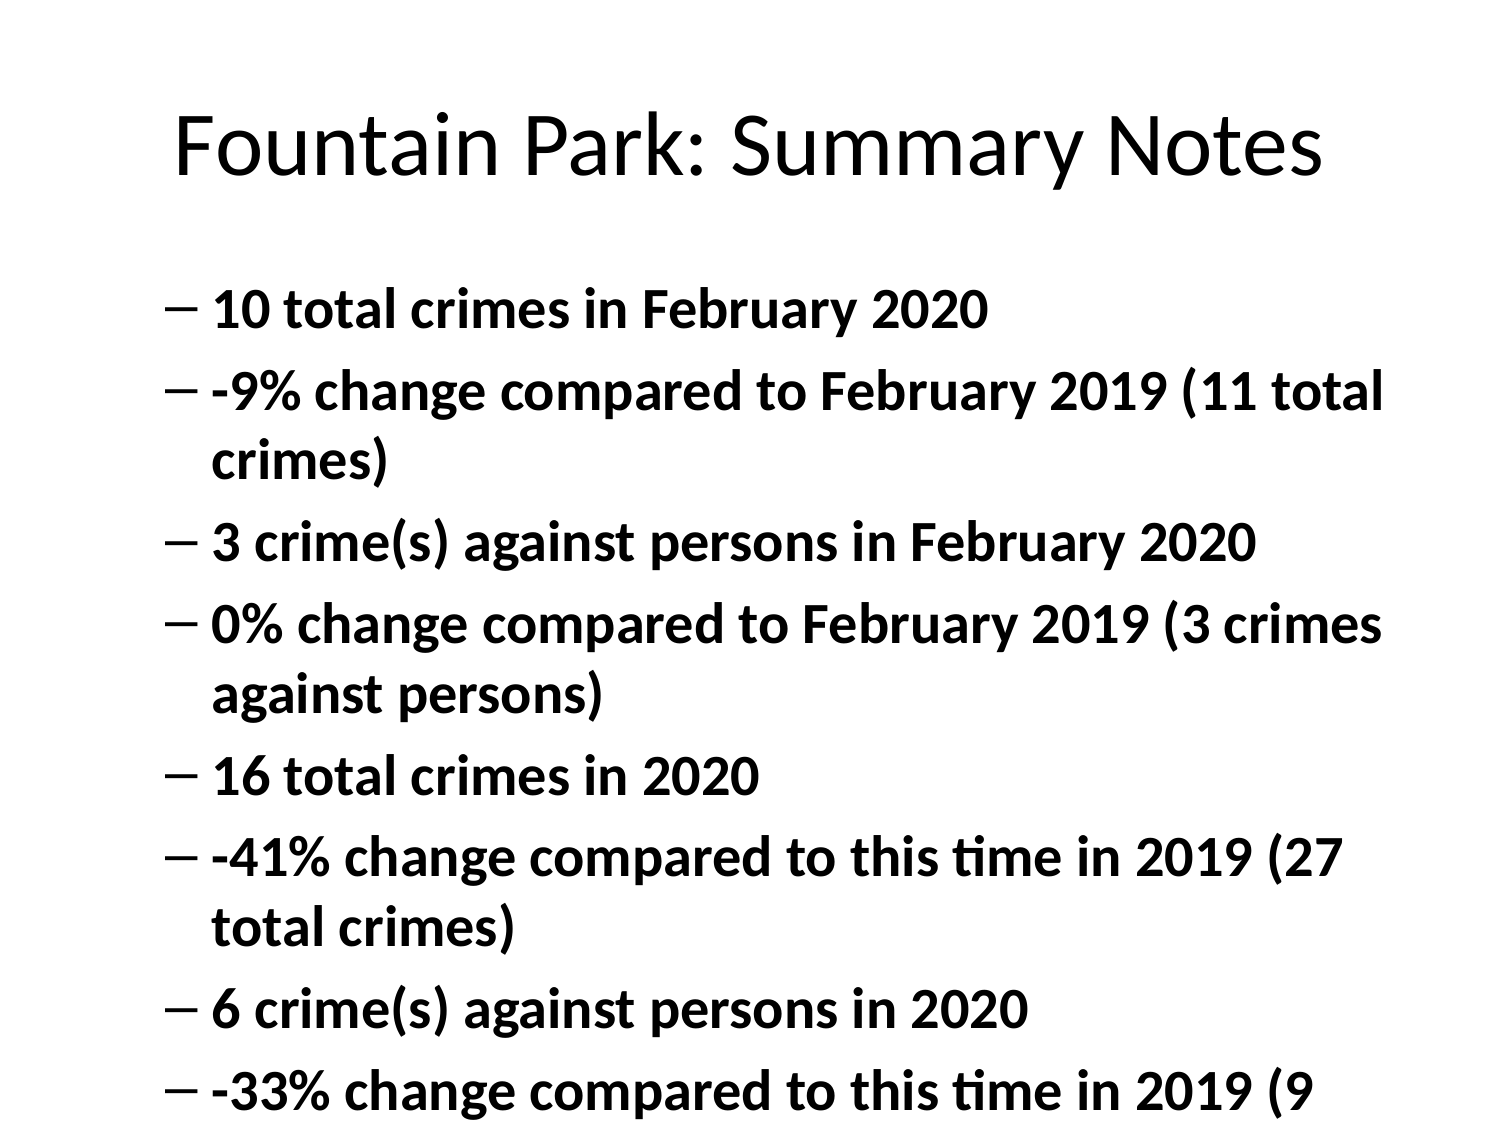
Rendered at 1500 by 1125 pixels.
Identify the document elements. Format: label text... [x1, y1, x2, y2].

title Fountain Park: Summary Notes [75, 45, 1425, 233]
list 10 total crimes in February 2020 -9% change compared to February 2019 (11 total crimes) 3 crime(s) against persons in February 2020 0% change compared to February 2019 (3 crimes against persons) 16 total crimes in 2020 -41% change compared to this time in 2019 (27 total crimes) 6 crime(s) against persons in 2020 -33% change compared to this time in 2019 (9 crimes against persons) [75, 262, 1425, 1005]
